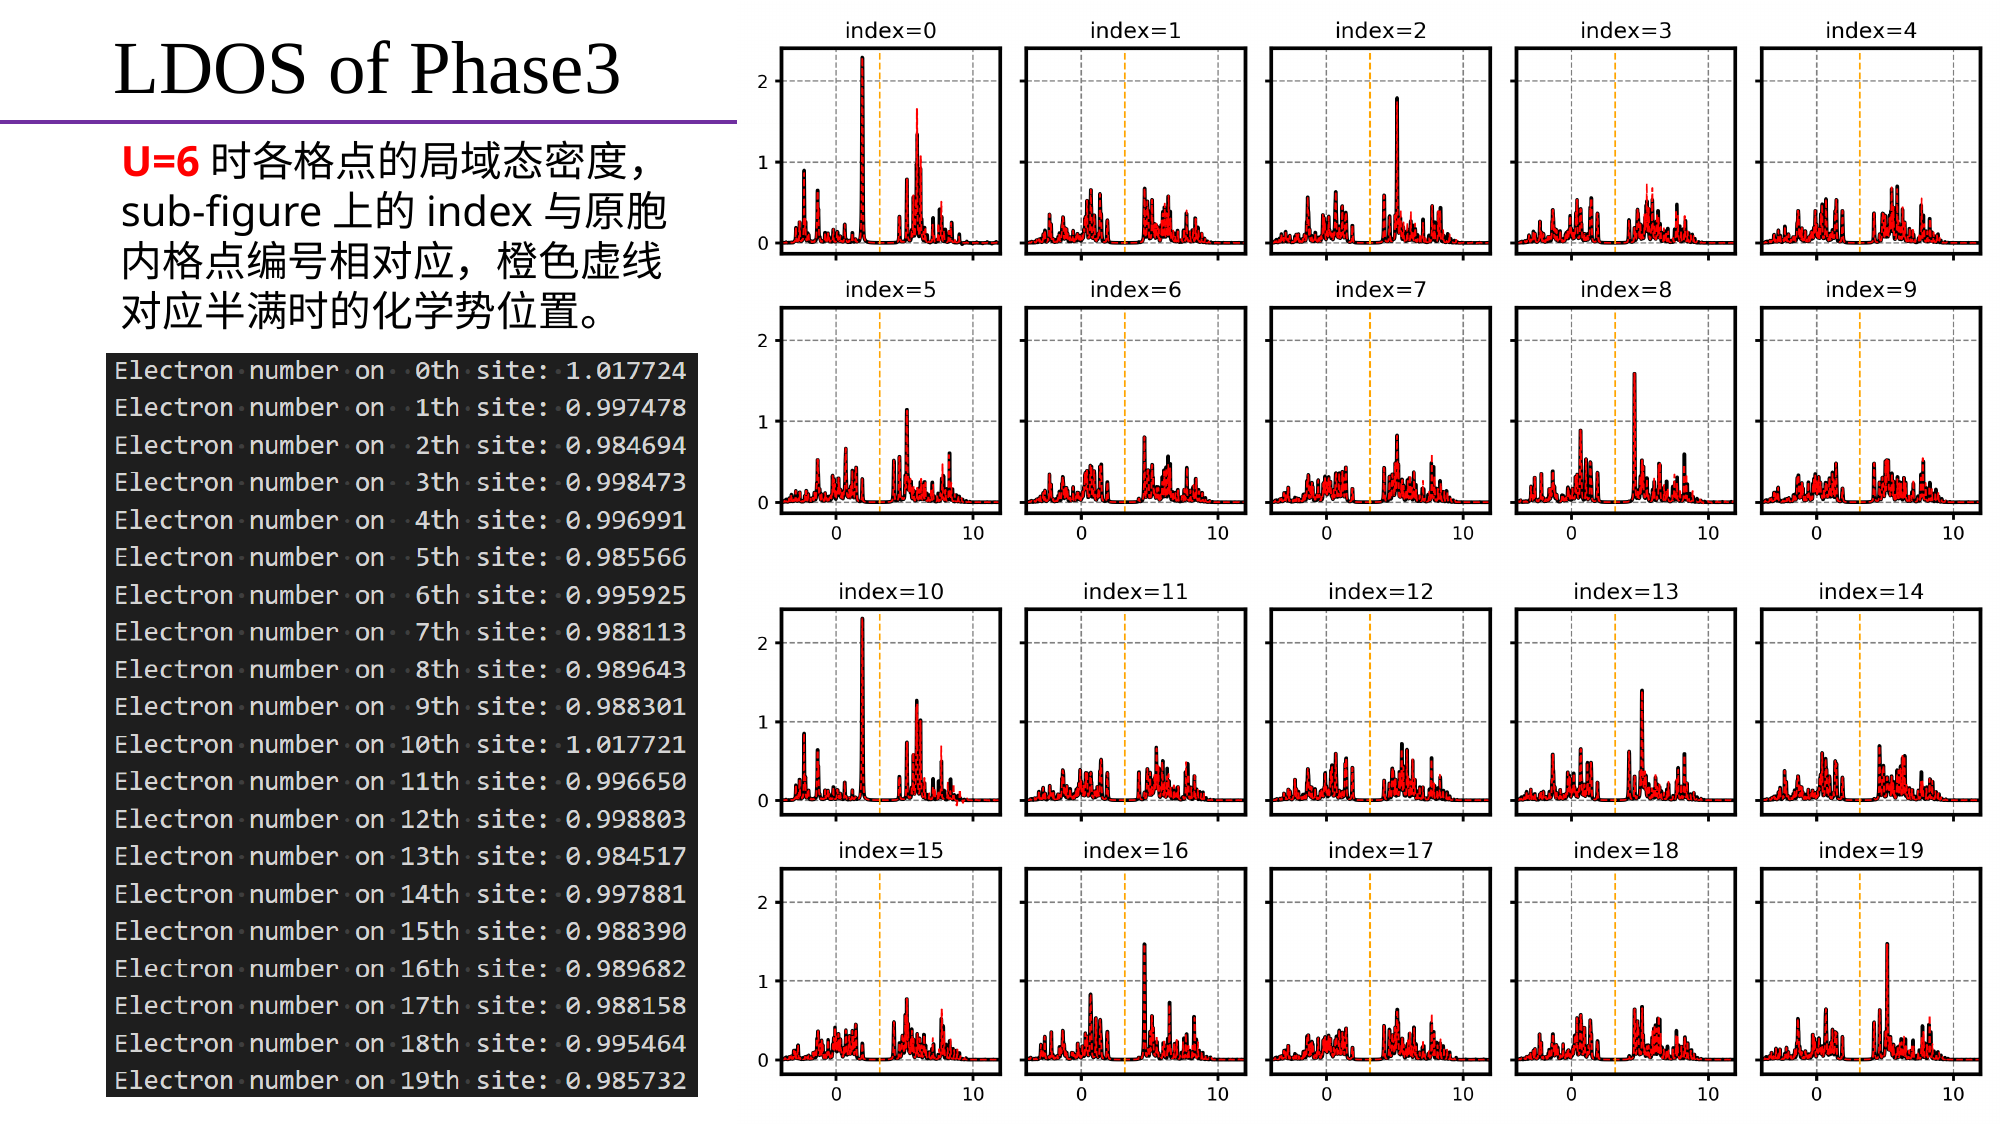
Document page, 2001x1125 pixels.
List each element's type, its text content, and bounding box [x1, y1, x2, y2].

picture [737, 1, 2000, 1124]
text_box U=6时各格点的局域态密度，sub-figure上的index与原胞内格点编号相对应，橙色虚线对应半满时的化学势位置。 [106, 127, 698, 342]
picture [106, 353, 698, 1098]
text_box LDOS of Phase3 [47, 11, 689, 117]
